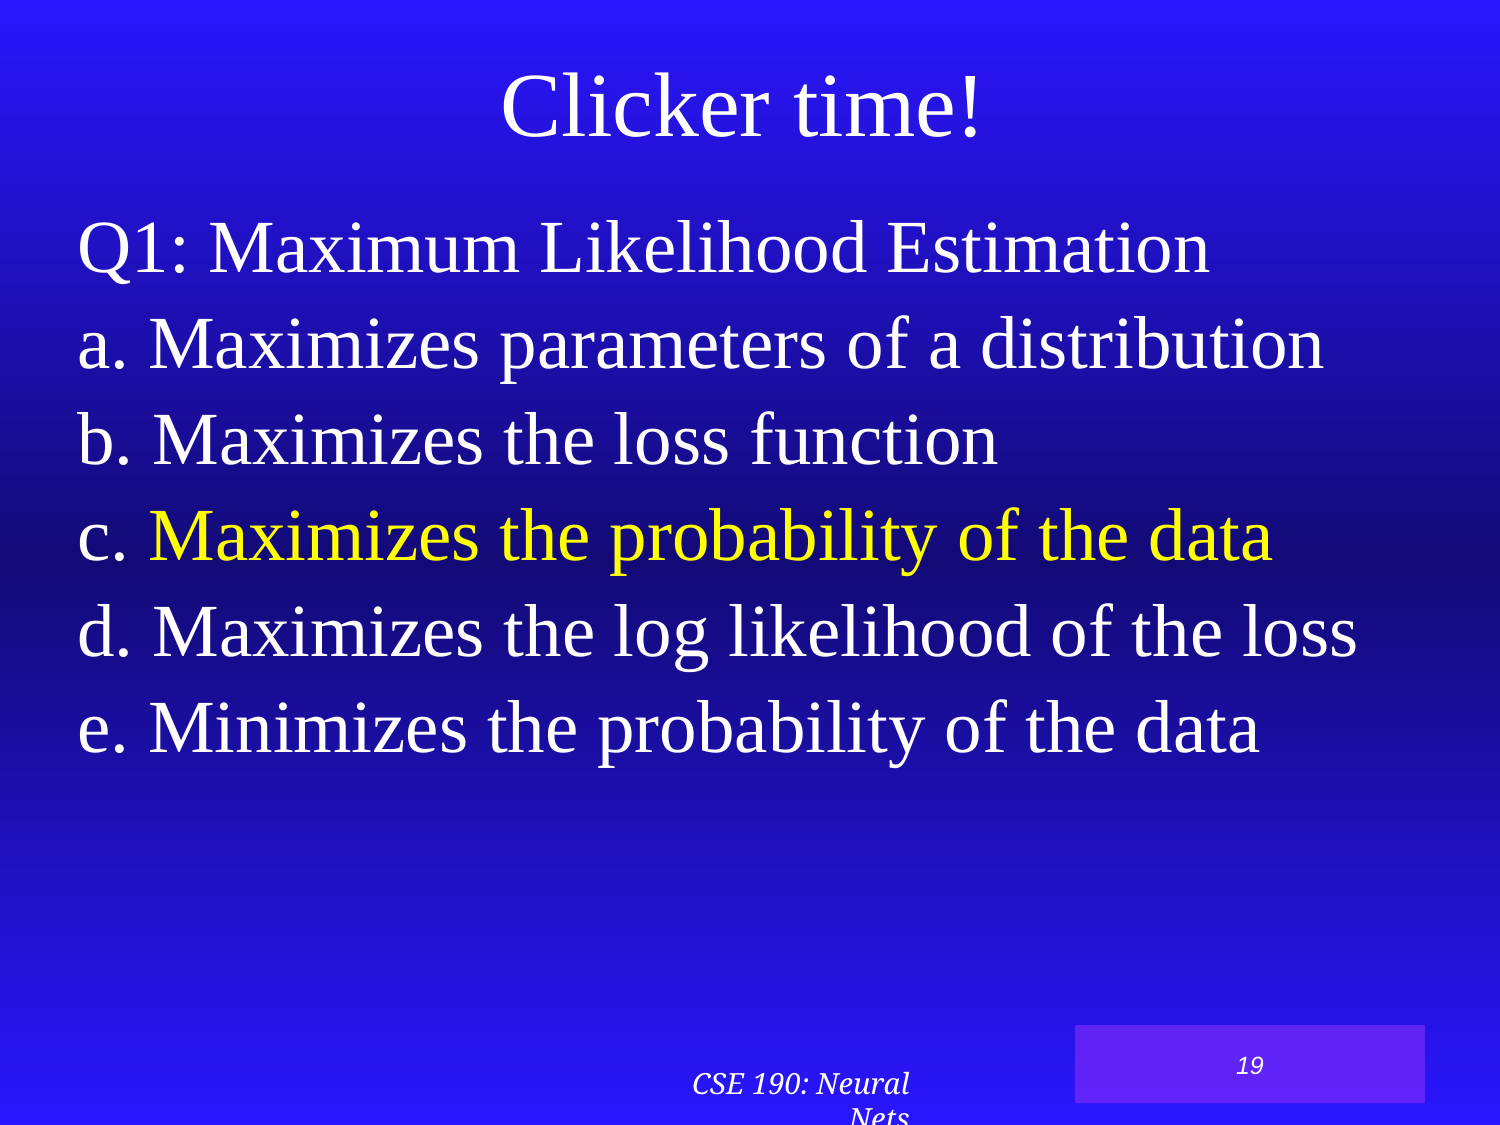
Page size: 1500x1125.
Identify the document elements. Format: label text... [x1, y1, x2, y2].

list Q1: Maximum Likelihood Estimation a. Maximizes parameters of a distribution b. Maximizes the loss function c. Maximizes the probability of the data d. Maximizes the log likelihood of the loss e. Minimizes the probability of the data [62, 200, 1463, 1013]
title Clicker time! [37, 37, 1450, 163]
footer CSE 190: Neural Nets [612, 1075, 925, 1125]
slide_number 19 [1074, 1025, 1425, 1104]
